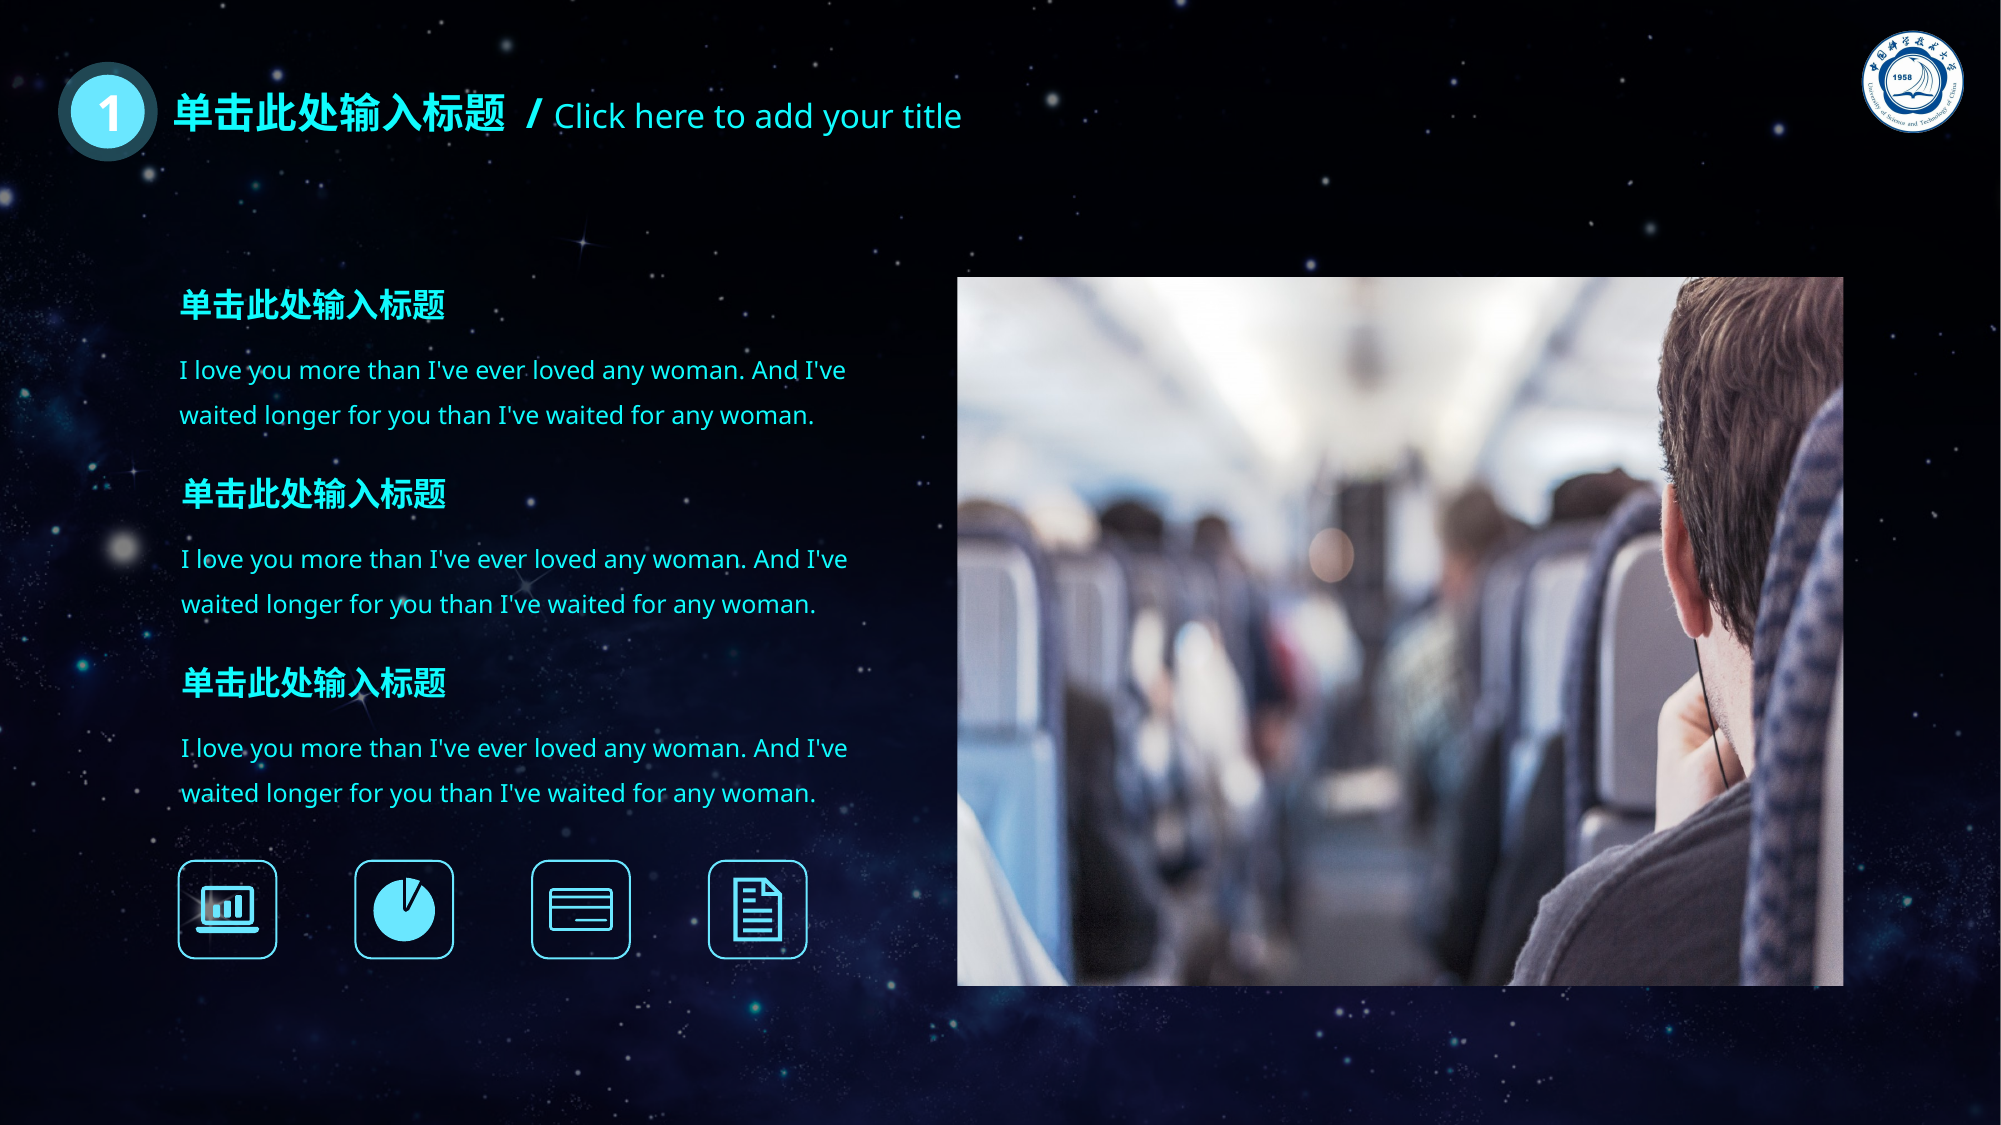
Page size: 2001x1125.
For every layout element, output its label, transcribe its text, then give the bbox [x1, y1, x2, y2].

text_box I love you more than I've ever loved any woman. And I've waited longer for you than I've waited for any woman. [164, 332, 898, 437]
text_box [956, 276, 1844, 986]
text_box 单击此处输入标题 [166, 466, 607, 521]
text_box 单击此处输入标题 / Click here to add your title [158, 78, 1017, 144]
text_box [58, 61, 158, 162]
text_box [178, 860, 277, 959]
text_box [355, 860, 454, 959]
picture [0, 0, 2001, 1125]
text_box I love you more than I've ever loved any woman. And I've waited longer for you than I've waited for any woman. [166, 521, 900, 626]
text_box 单击此处输入标题 [166, 654, 607, 710]
text_box 单击此处输入标题 [164, 277, 605, 332]
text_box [708, 860, 807, 959]
text_box I love you more than I've ever loved any woman. And I've waited longer for you than I've waited for any woman. [166, 709, 900, 815]
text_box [532, 860, 630, 959]
